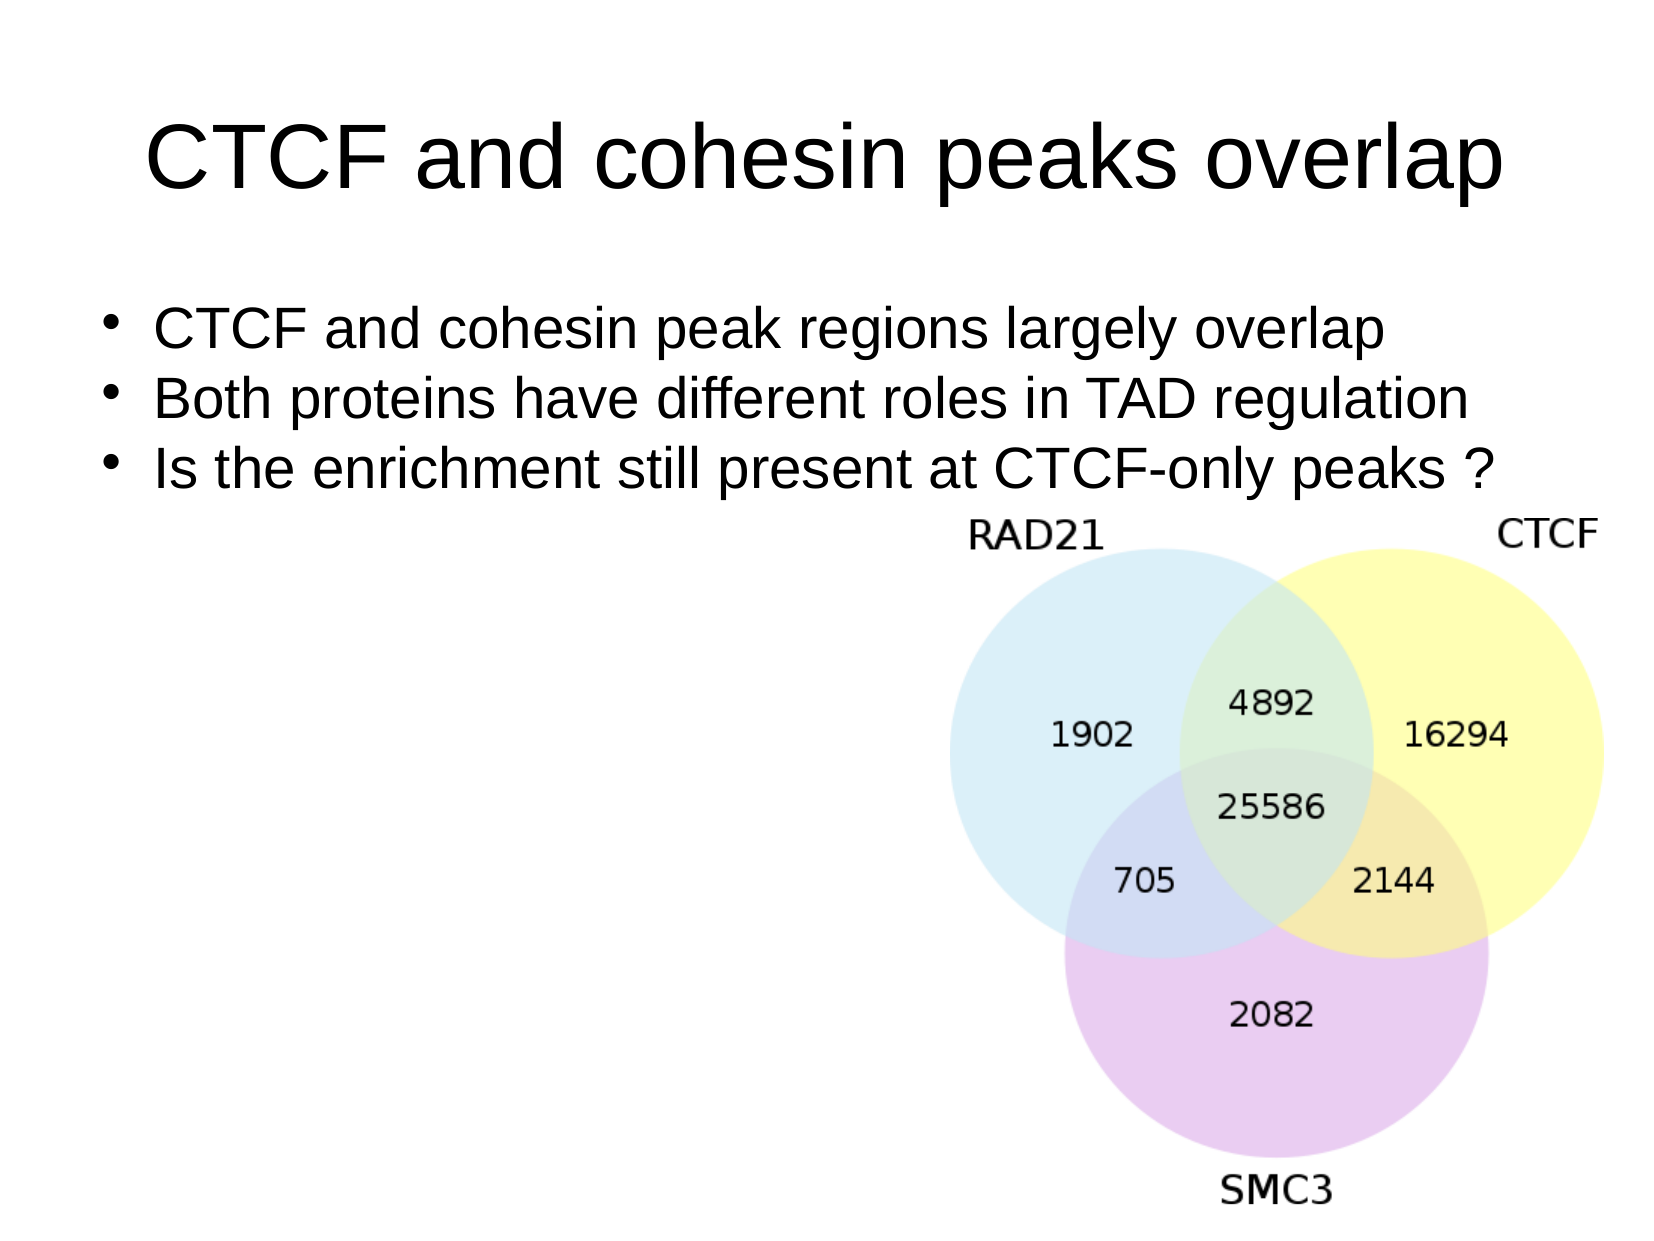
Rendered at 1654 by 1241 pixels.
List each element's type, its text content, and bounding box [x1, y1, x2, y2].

picture [950, 518, 1604, 1206]
text_box CTCF and cohesin peak regions largely overlap Both proteins have different roles in TAD regulation Is the enrichment still present at CTCF-only peaks ? [82, 290, 1570, 1009]
text_box CTCF and cohesin peaks overlap [82, 49, 1570, 256]
